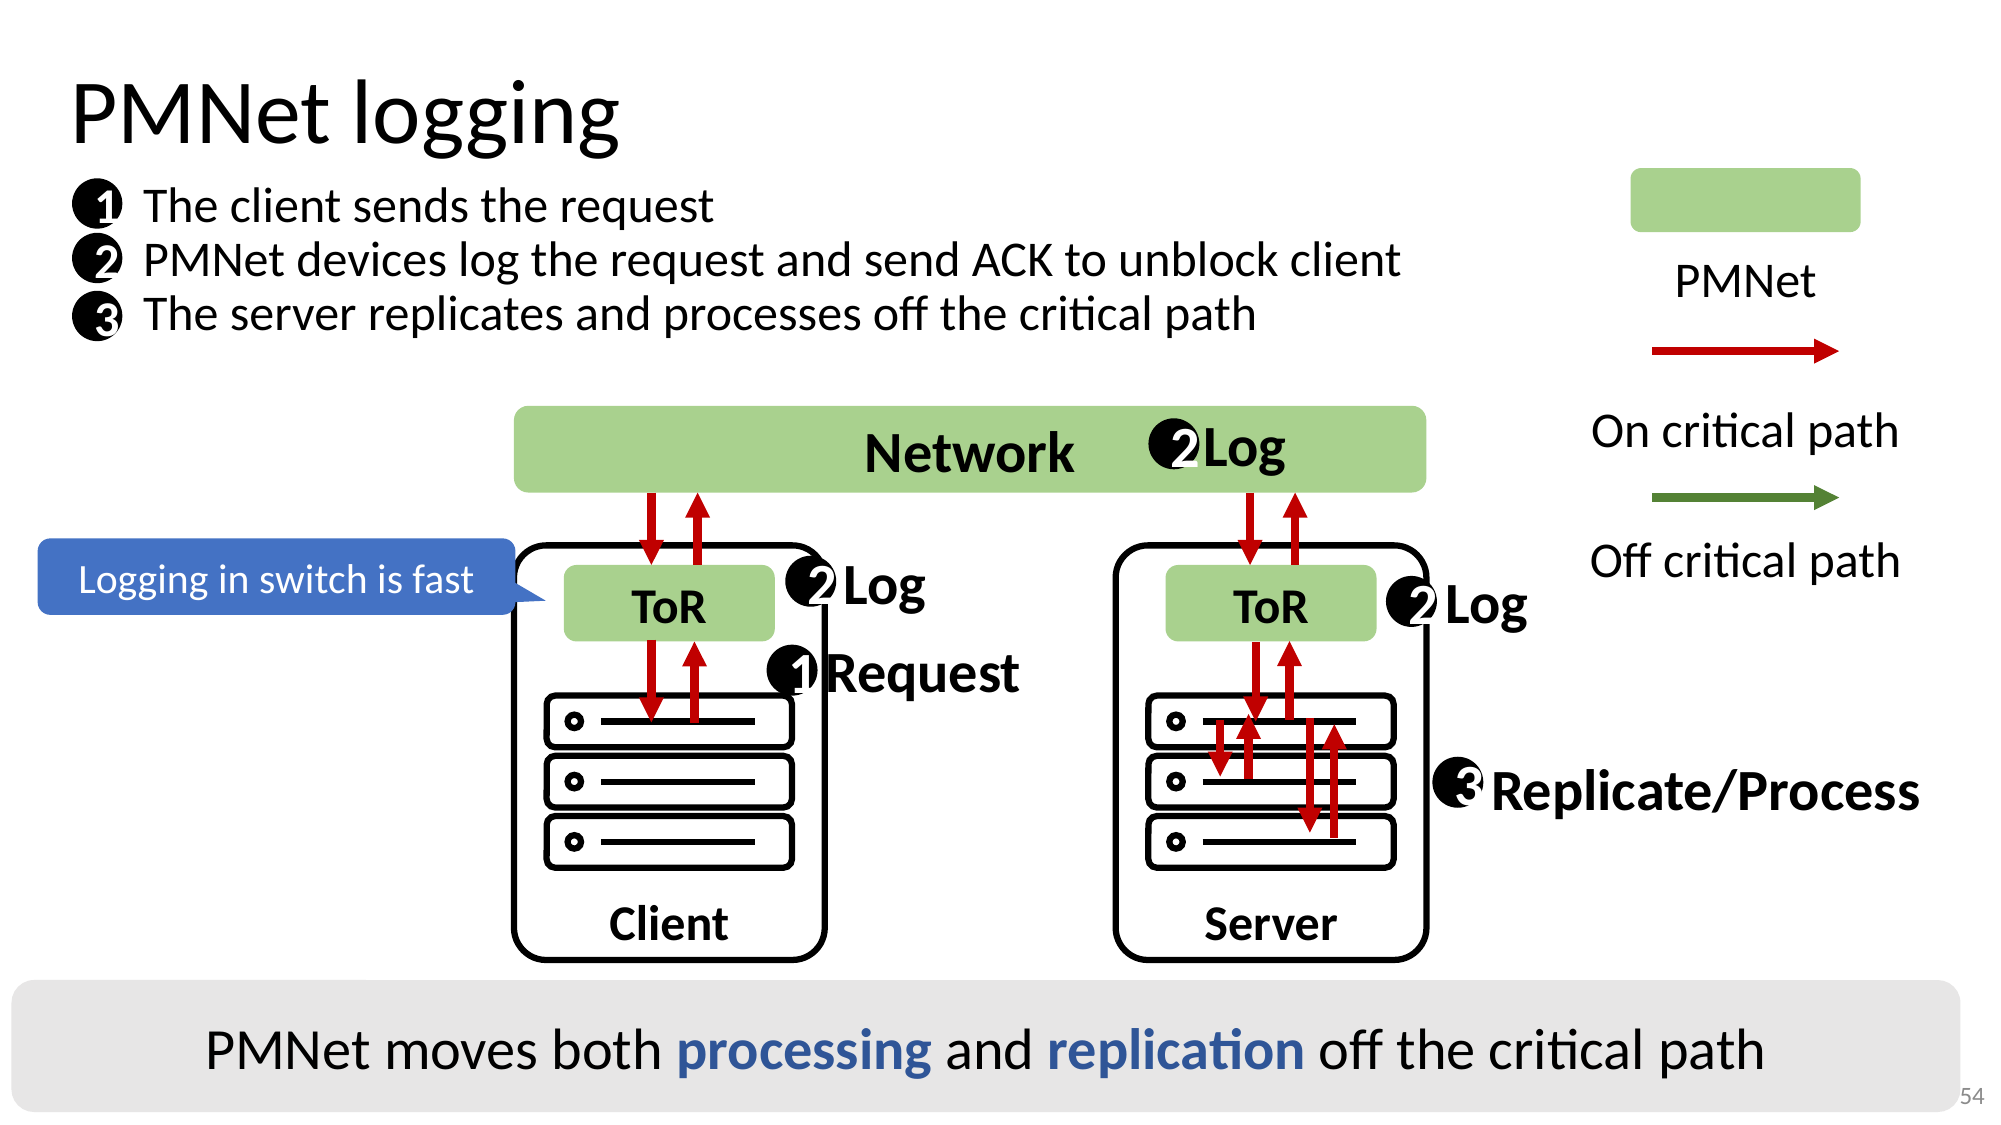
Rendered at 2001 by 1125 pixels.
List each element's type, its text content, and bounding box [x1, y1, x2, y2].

text_box Network [512, 404, 1428, 494]
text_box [513, 545, 825, 960]
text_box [1432, 744, 1954, 831]
text_box 2 [71, 231, 124, 285]
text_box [766, 627, 1056, 714]
slide_number 54 [1550, 1065, 2000, 1125]
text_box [785, 538, 963, 625]
text_box [1629, 166, 1862, 234]
text_box PMNet moves both processing and replication off the critical path [11, 979, 1961, 1113]
text_box 1 [71, 177, 124, 230]
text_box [1115, 545, 1427, 960]
text_box Logging in switch is fast [36, 537, 515, 616]
text_box On critical path [1512, 389, 1980, 465]
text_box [1148, 400, 1323, 487]
text_box PMNet [1512, 240, 1980, 315]
text_box 3 [71, 289, 124, 343]
title PMNet logging [55, 5, 1781, 223]
text_box The client sends the request PMNet devices log the request and send ACK to unblock client The server replicates and processes off the critical path [128, 172, 1484, 349]
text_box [1385, 557, 1565, 644]
text_box Off critical path [1512, 520, 1980, 595]
